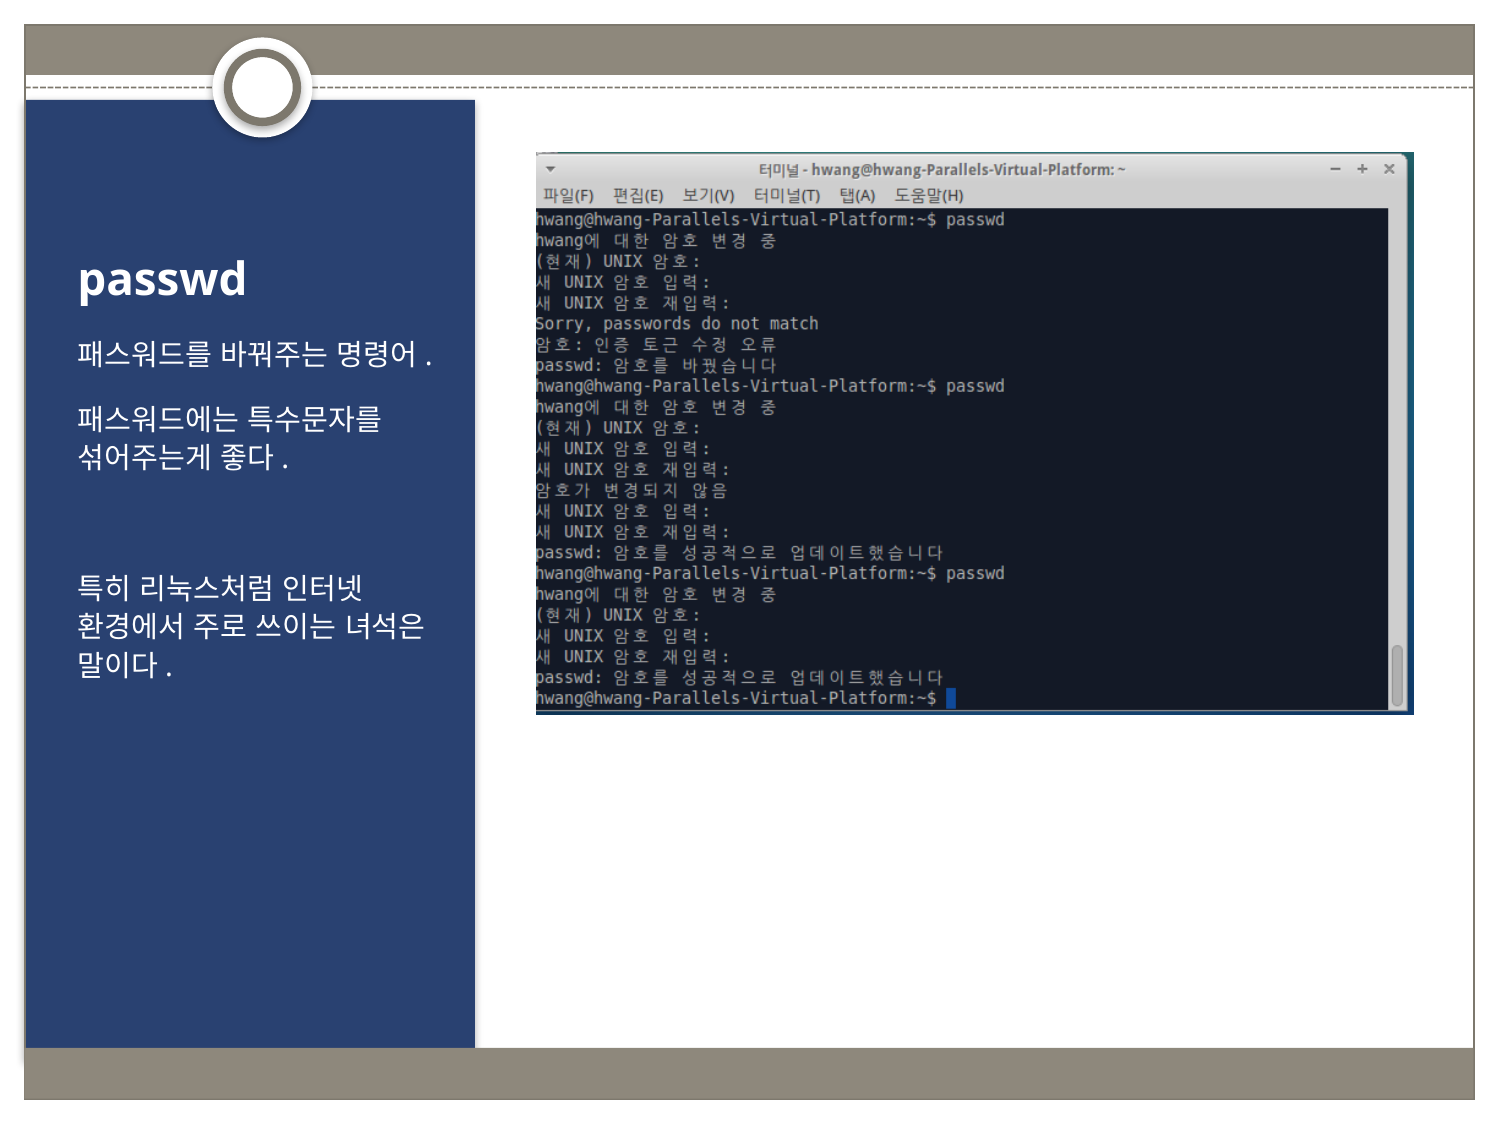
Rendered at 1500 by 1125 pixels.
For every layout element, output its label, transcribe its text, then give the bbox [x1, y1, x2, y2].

title passwd [62, 149, 450, 313]
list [536, 152, 1414, 716]
list 패스워드를 바꿔주는 명령어. 패스워드에는 특수문자를 섞어주는게 좋다. 특히 리눅스처럼 인터넷 환경에서 주로 쓰이는 녀석은 말이다. [62, 324, 450, 1005]
